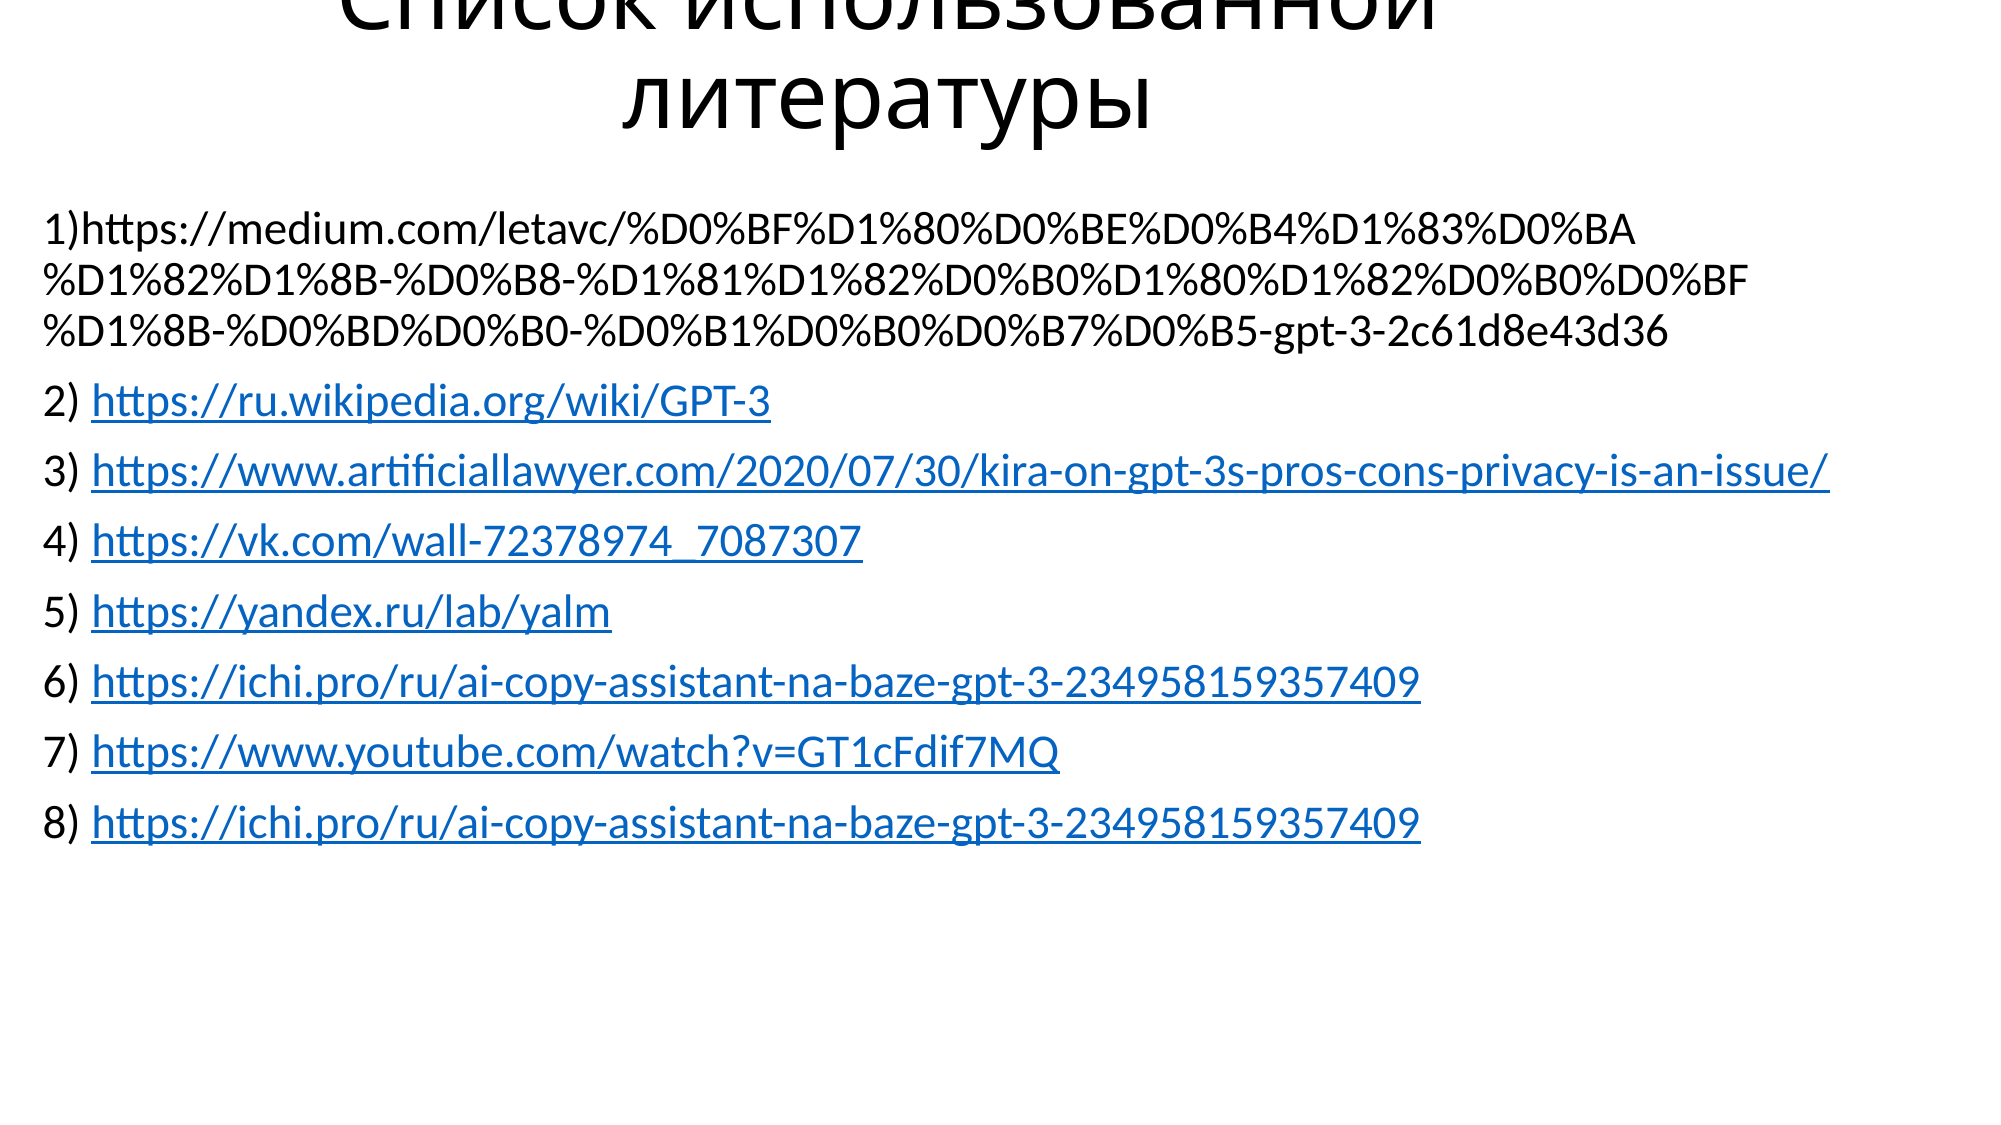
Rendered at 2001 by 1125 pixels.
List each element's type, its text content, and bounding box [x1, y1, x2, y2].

subtitle 1)https://medium.com/letavc/%D0%BF%D1%80%D0%BE%D0%B4%D1%83%D0%BA%D1%82%D1%8B-%D0%B8-%D1%81%D1%82%D0%B0%D1%80%D1%82%D0%B0%D0%BF%D1%8B-%D0%BD%D0%B0-%D0%B1%D0%B0%D0%B7%D0%B5-gpt-3-2c61d8e43d36 2) https://ru.wikipedia.org/wiki/GPT-3 3) https://www.artificiallawyer.com/2020/07/30/kira-on-gpt-3s-pros-cons-privacy-is-an-issue/ 4) https://vk.com/wall-72378974_7087307 5) https://yandex.ru/lab/yalm 6) https://ichi.pro/ru/ai-copy-assistant-na-baze-gpt-3-234958159357409 7) https://www.youtube.com/watch?v=GT1cFdif7MQ 8) https://ichi.pro/ru/ai-copy-assistant-na-baze-gpt-3-234958159357409 [27, 196, 1902, 863]
title Список использованной литературы [70, 77, 1707, 157]
